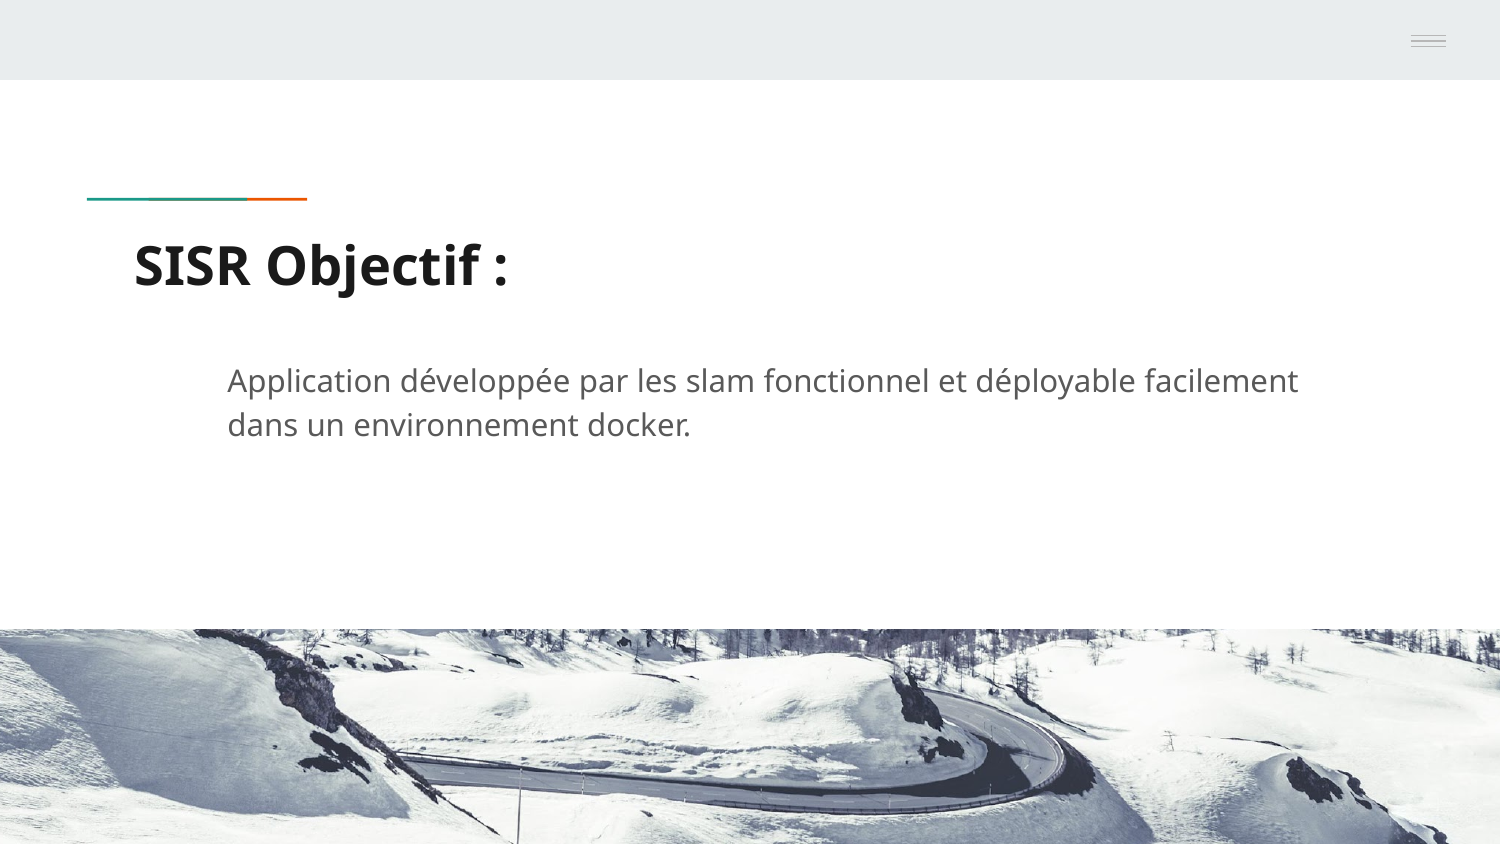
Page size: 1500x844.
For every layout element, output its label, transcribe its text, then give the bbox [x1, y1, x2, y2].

picture [0, 628, 1500, 844]
list Application développée par les slam fonctionnel et déployable facilement dans un environnement docker. [212, 341, 1381, 559]
title SISR Objectif : [119, 216, 1381, 305]
